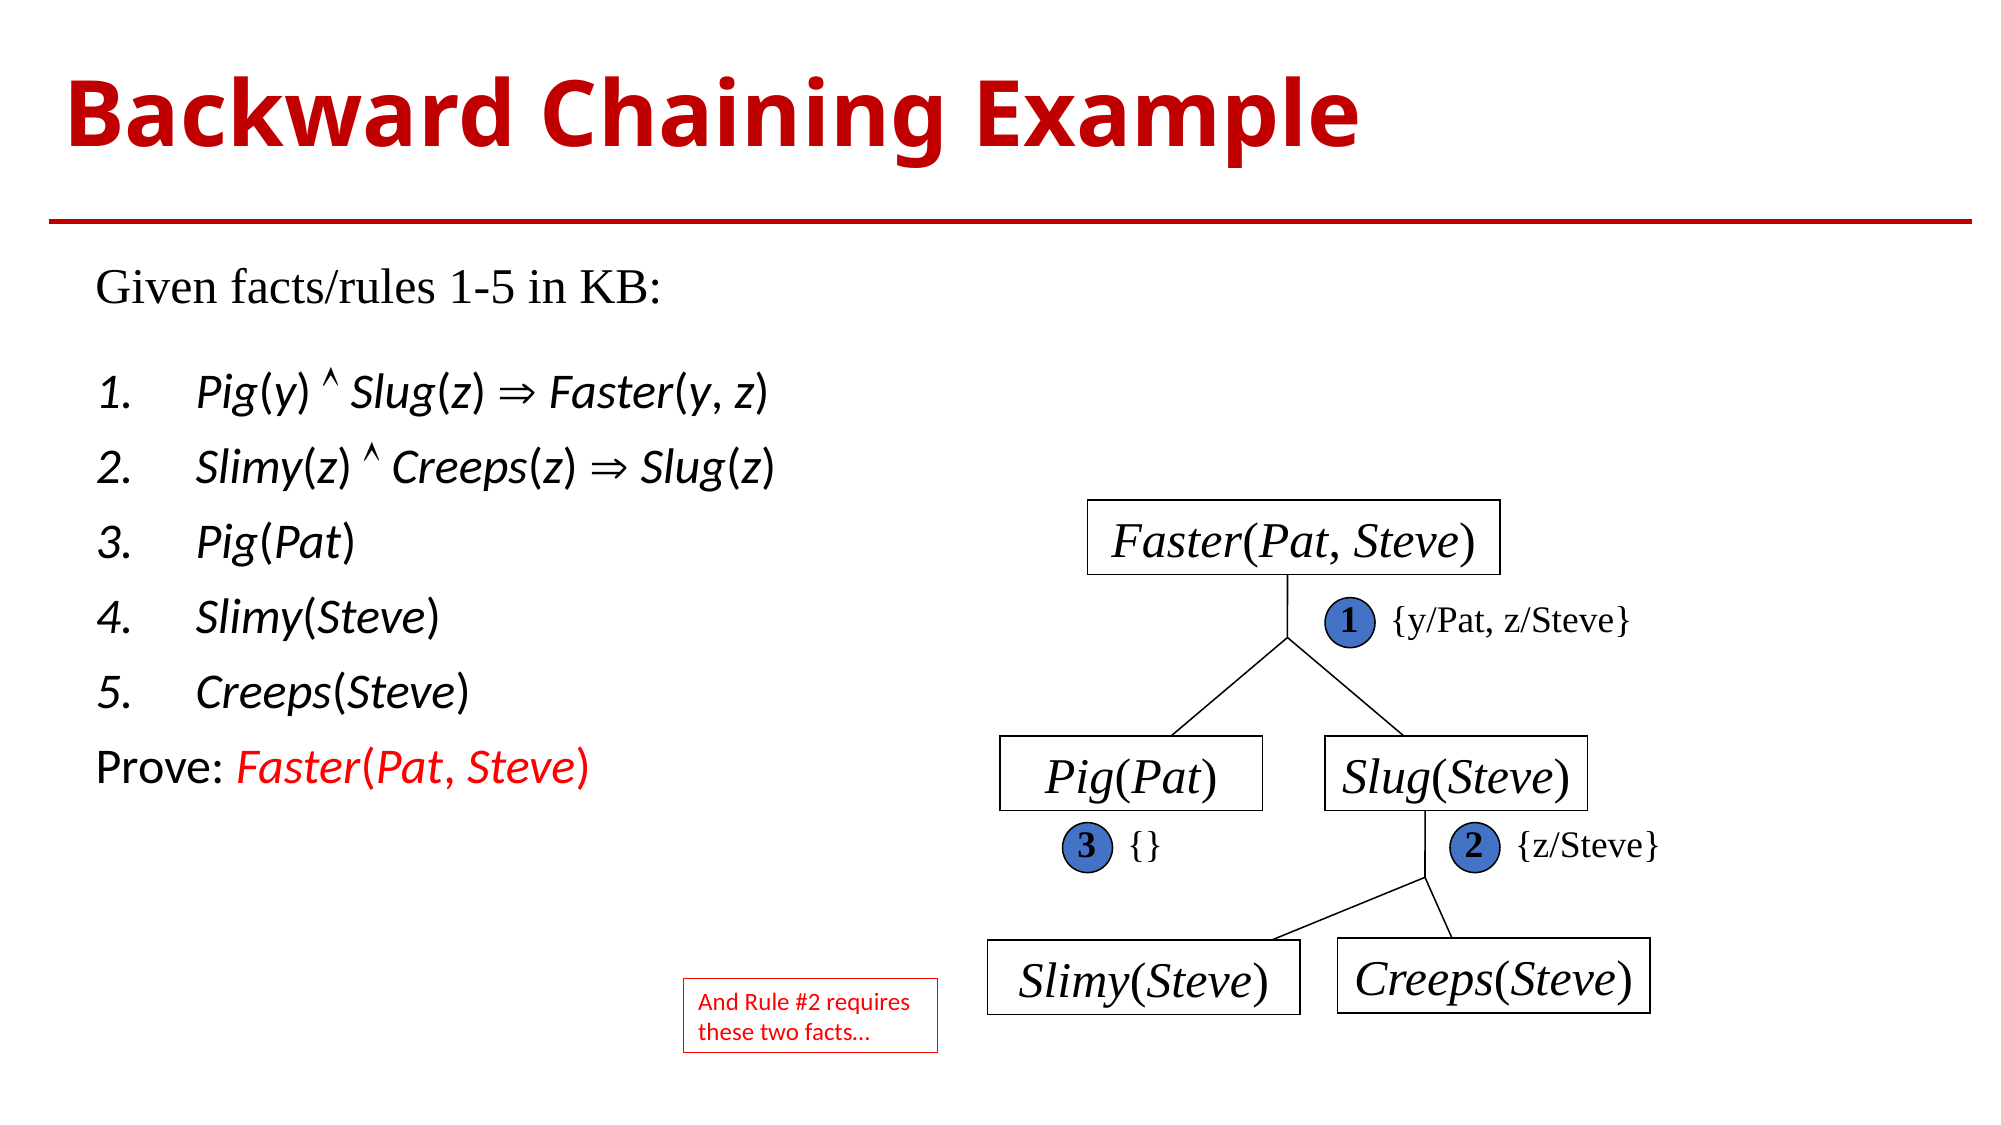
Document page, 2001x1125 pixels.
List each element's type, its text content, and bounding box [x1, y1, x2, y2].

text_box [1062, 813, 1188, 873]
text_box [999, 549, 1650, 813]
text_box Given facts/rules 1-5 in KB: [80, 246, 719, 322]
text_box Faster(Pat, Steve) [1106, 499, 1500, 549]
text_box Pig(y)  Slug(z)  Faster(y, z) Slimy(z)  Creeps(z)  Slug(z) Pig(Pat) Slimy(Steve) Creeps(Steve) Prove: Faster(Pat, Steve) [80, 358, 1106, 1084]
title Backward Chaining Example [48, 41, 1972, 192]
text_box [987, 789, 1700, 1017]
